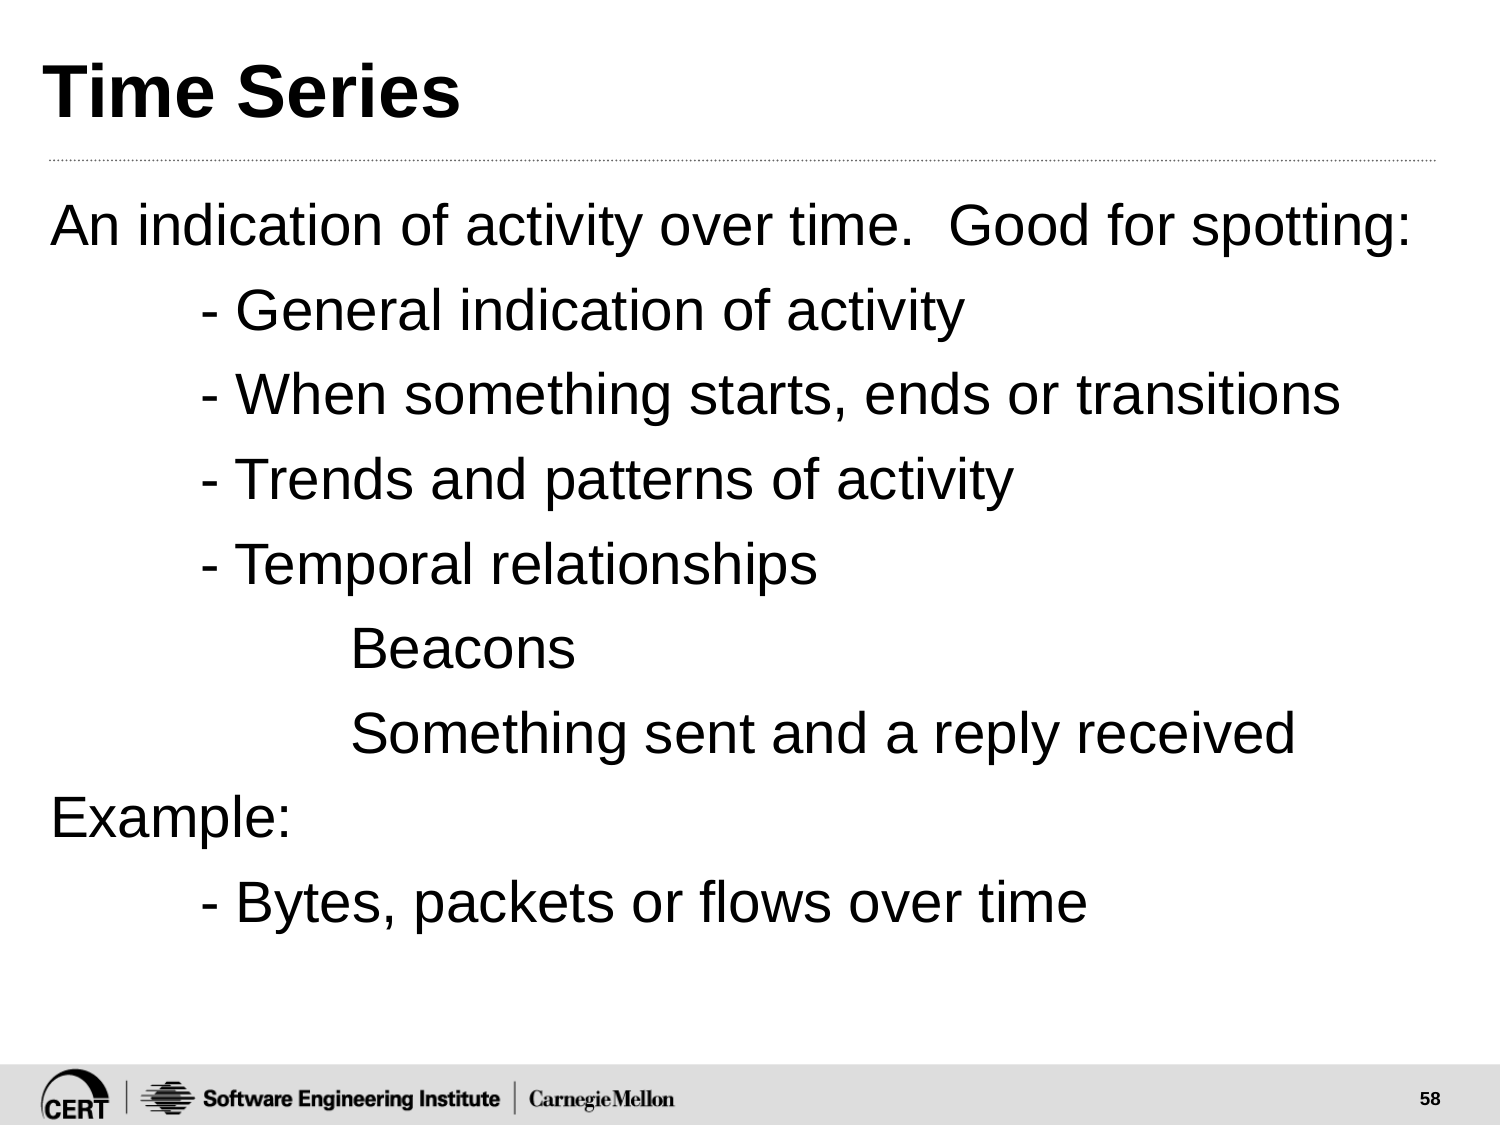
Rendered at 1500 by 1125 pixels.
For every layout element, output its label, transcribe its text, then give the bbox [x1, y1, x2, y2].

picture [24, 1065, 688, 1125]
title Time Series [42, 37, 1433, 155]
list An indication of activity over time. Good for spotting: - General indication of activity - When something starts, ends or transitions - Trends and patterns of activity - Temporal relationships Beacons Something sent and a reply received Example: - Bytes, packets or flows over time [50, 187, 1438, 1025]
